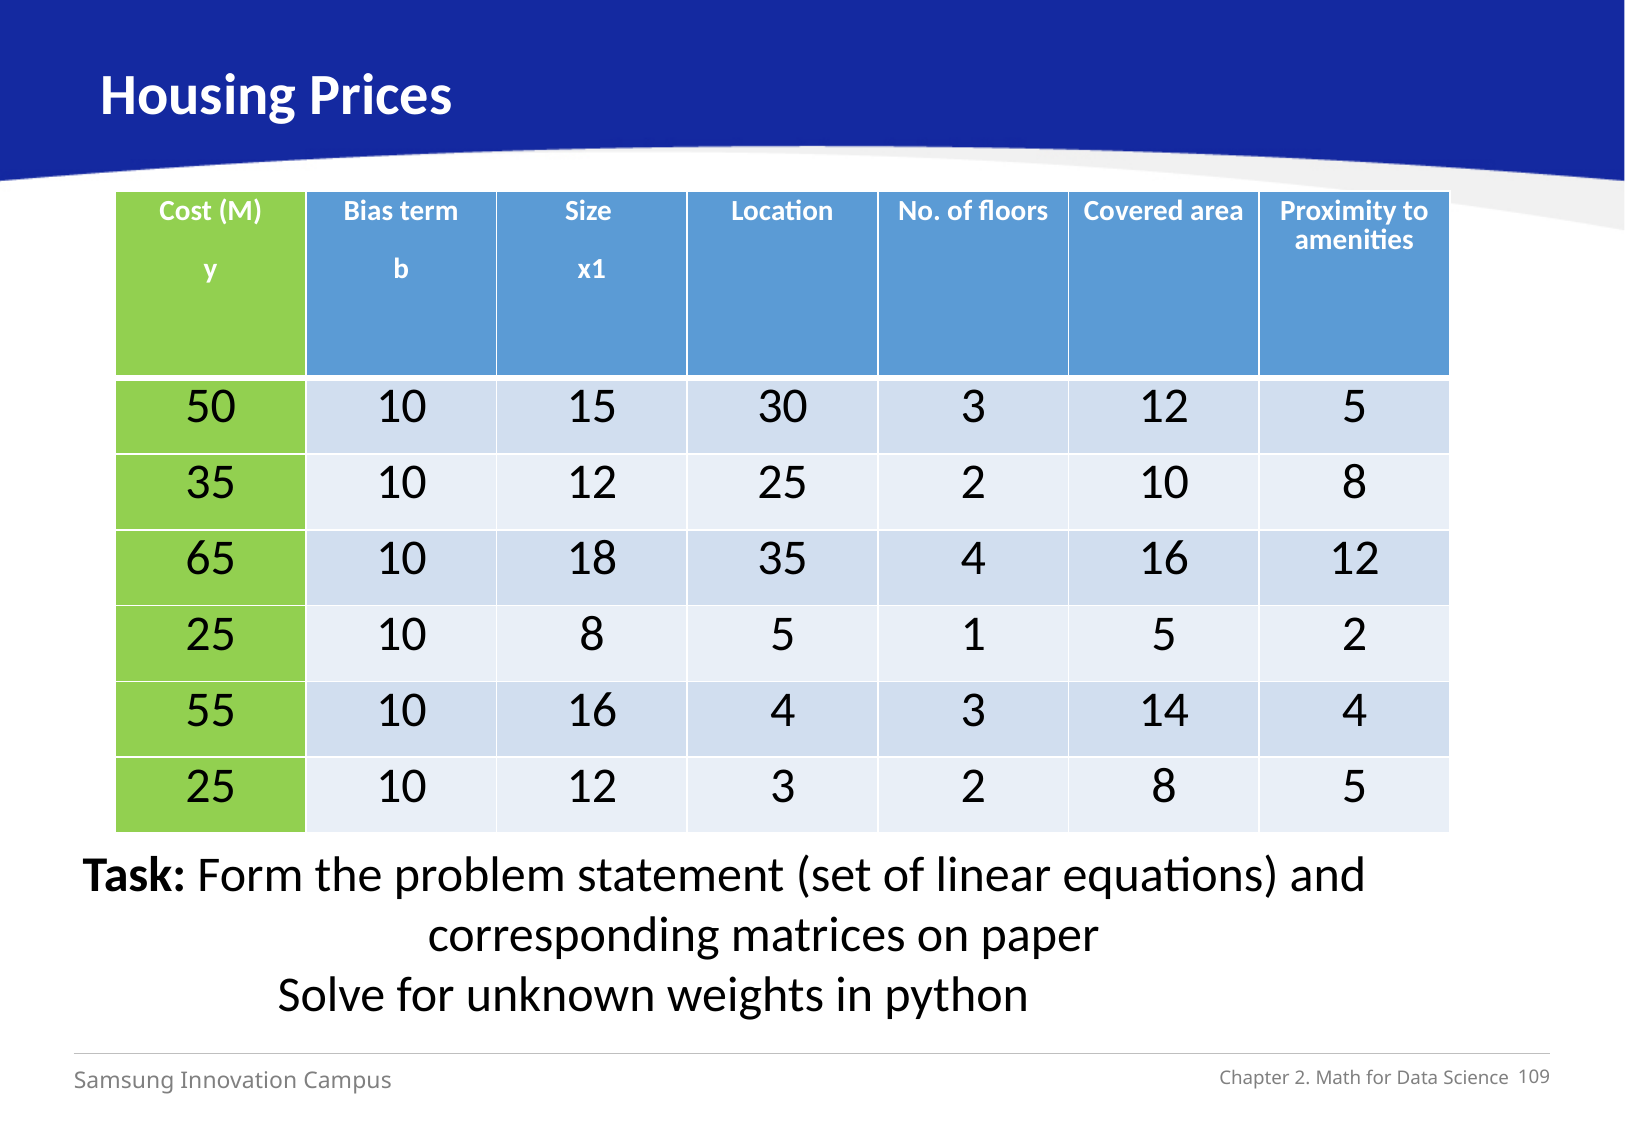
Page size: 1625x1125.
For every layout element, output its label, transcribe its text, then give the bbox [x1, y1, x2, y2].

table_cell 2 [879, 758, 1068, 832]
table_cell 10 [307, 758, 496, 832]
table_cell 4 [1260, 682, 1449, 756]
table_cell 10 [307, 531, 496, 605]
table_cell 4 [688, 682, 877, 756]
table_cell 10 [307, 381, 496, 453]
table_header Proximity to amenities [1260, 192, 1449, 375]
table_cell 12 [497, 455, 686, 529]
table_cell 55 [116, 682, 305, 756]
table_cell 5 [1260, 381, 1449, 453]
table_cell 25 [116, 606, 305, 681]
table_cell 14 [1069, 682, 1258, 756]
table_cell 16 [1069, 531, 1258, 605]
table_cell 25 [116, 758, 305, 832]
table_header No. of floors [879, 192, 1068, 375]
table_cell 16 [497, 682, 686, 756]
table_cell 12 [1069, 381, 1258, 453]
table_cell 12 [1260, 531, 1449, 605]
picture [0, 0, 1625, 1125]
table_header Bias term b [307, 192, 496, 375]
table_header Location [688, 192, 877, 375]
table_cell 8 [1069, 758, 1258, 832]
table_cell 25 [688, 455, 877, 529]
table_cell 30 [688, 381, 877, 453]
table_cell 2 [879, 455, 1068, 529]
table_cell 5 [1260, 758, 1449, 832]
table_cell 10 [1069, 455, 1258, 529]
text_box Housing Prices [85, 49, 783, 134]
table_cell 5 [1069, 606, 1258, 681]
table_cell 12 [497, 758, 686, 832]
table_header Covered area [1069, 192, 1258, 375]
table_cell 65 [116, 531, 305, 605]
table_cell 5 [688, 606, 877, 681]
table_cell 15 [497, 381, 686, 453]
table_cell 8 [1260, 455, 1449, 529]
table_cell 35 [116, 455, 305, 529]
table_cell 50 [116, 381, 305, 453]
table_cell 35 [688, 531, 877, 605]
table_cell 10 [307, 606, 496, 681]
table_header Size x1 [497, 192, 686, 375]
table_cell 10 [307, 455, 496, 529]
text_box Task: Form the problem statement (set of linear equations) and corresponding matrices on paper Solve for unknown weights in python [68, 834, 1592, 1029]
table_cell 3 [688, 758, 877, 832]
table_cell 3 [879, 381, 1068, 453]
table_cell 10 [307, 682, 496, 756]
table_cell 18 [497, 531, 686, 605]
table_cell 1 [879, 606, 1068, 681]
table_cell 3 [879, 682, 1068, 756]
table_cell 8 [497, 606, 686, 681]
table_cell 4 [879, 531, 1068, 605]
table_header Cost (M) y [116, 192, 305, 375]
table_cell 2 [1260, 606, 1449, 681]
